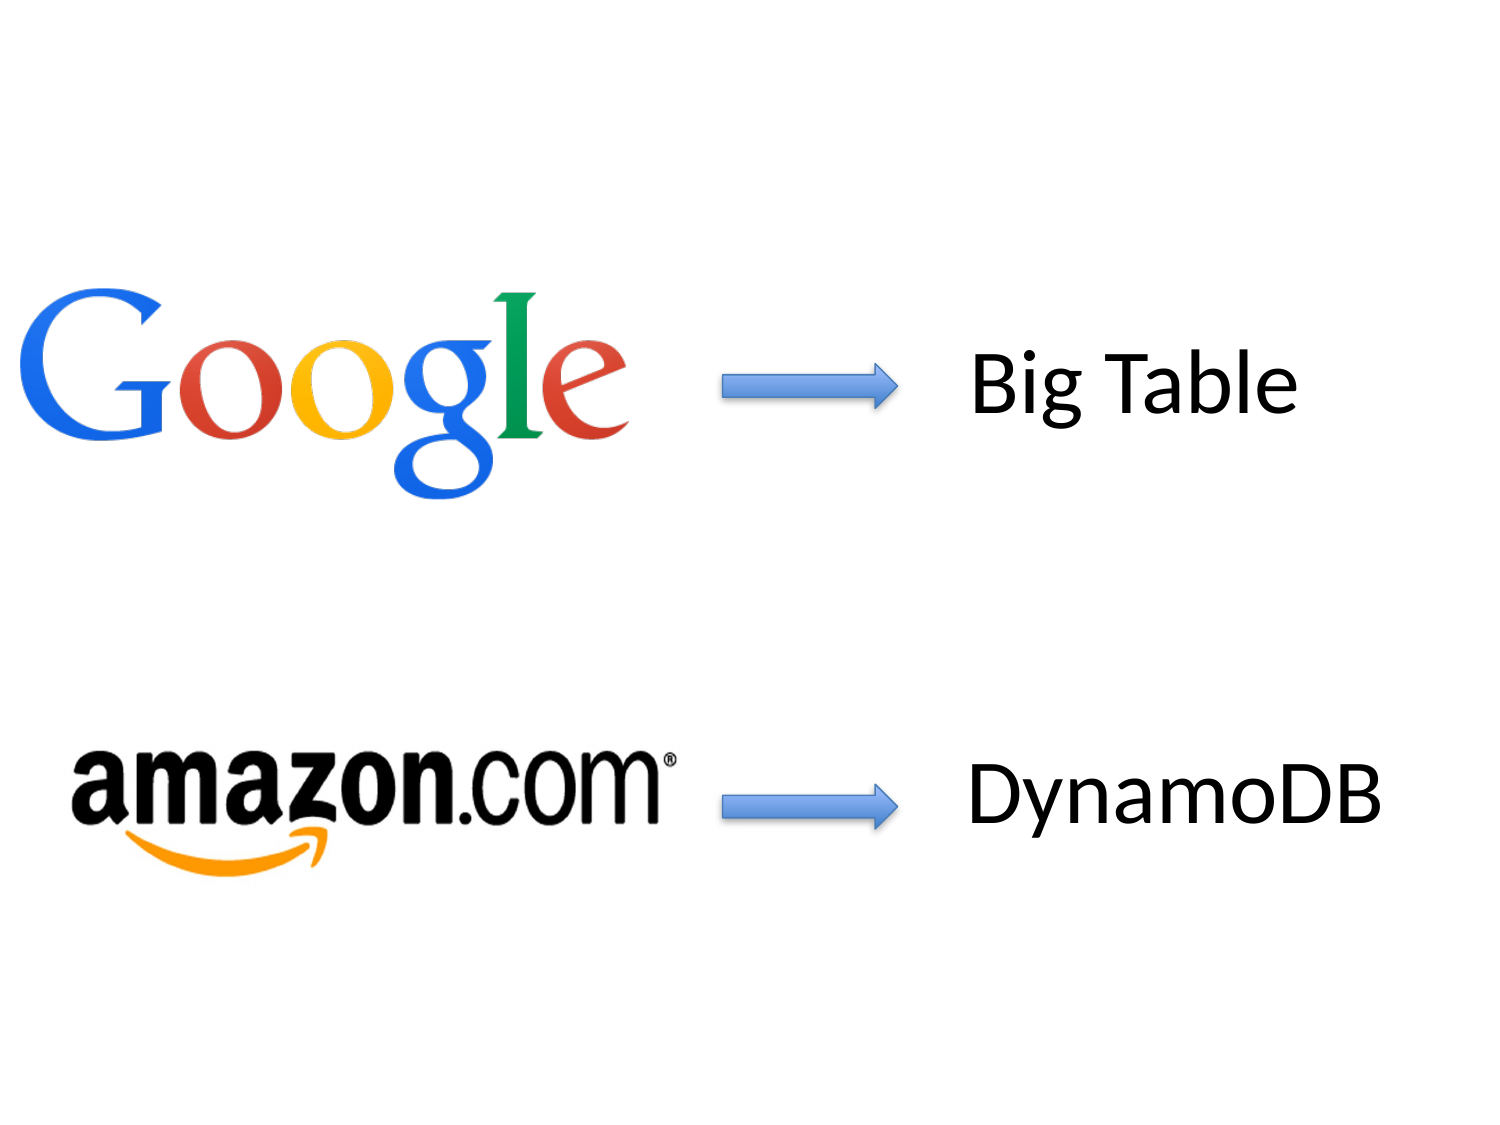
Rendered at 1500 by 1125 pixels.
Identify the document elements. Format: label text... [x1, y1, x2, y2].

text_box [721, 362, 899, 410]
text_box Big Table [954, 314, 1317, 440]
text_box DynamoDB [951, 725, 1400, 850]
picture [0, 697, 749, 939]
text_box [753, 783, 899, 830]
picture [18, 286, 629, 502]
